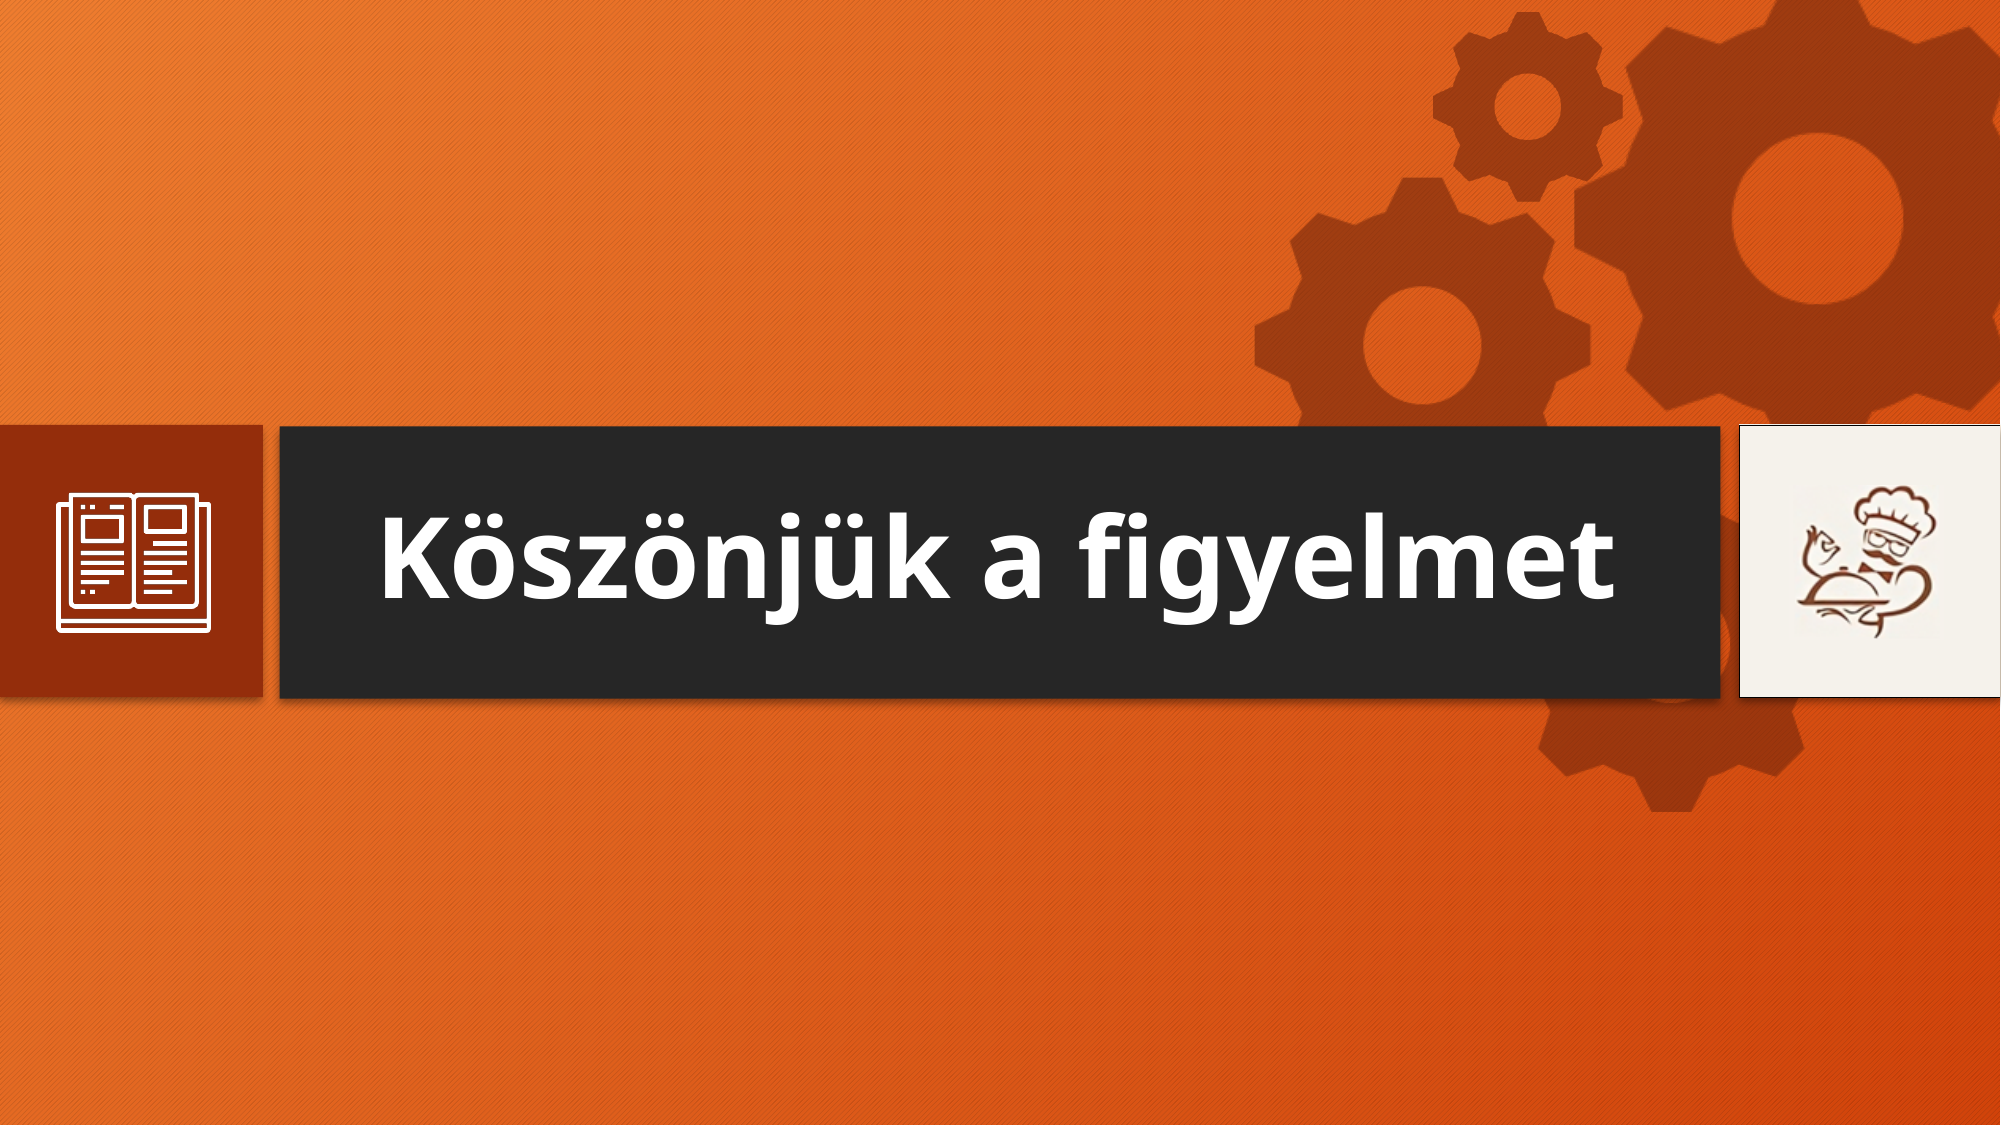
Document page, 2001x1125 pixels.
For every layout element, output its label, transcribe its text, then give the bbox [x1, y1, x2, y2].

title Köszönjük a figyelmet [299, 449, 1694, 676]
picture [56, 485, 211, 640]
picture [1186, 0, 2000, 881]
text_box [1739, 424, 2000, 698]
